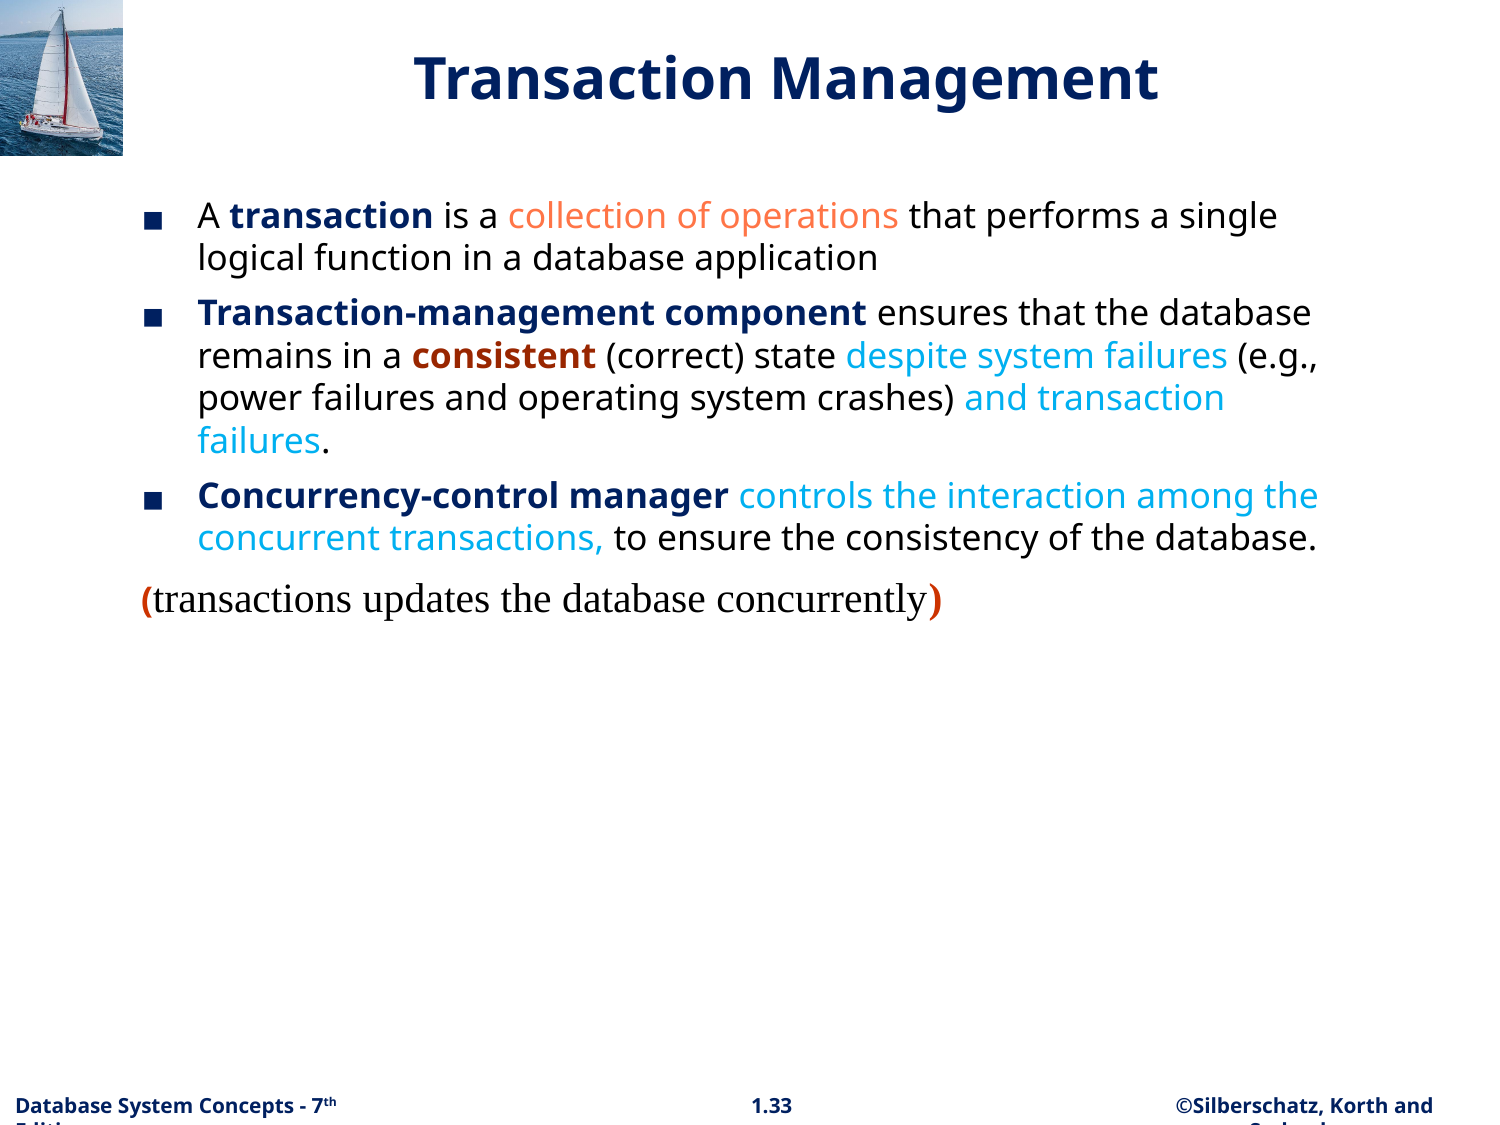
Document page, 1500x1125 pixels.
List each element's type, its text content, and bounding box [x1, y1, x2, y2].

list A transaction is a collection of operations that performs a single logical function in a database application Transaction-management component ensures that the database remains in a consistent (correct) state despite system failures (e.g., power failures and operating system crashes) and transaction failures. Concurrency-control manager controls the interaction among the concurrent transactions, to ensure the consistency of the database. (transactions updates the database concurrently) [126, 185, 1368, 786]
picture [0, 0, 123, 156]
title Transaction Management [126, 19, 1451, 120]
